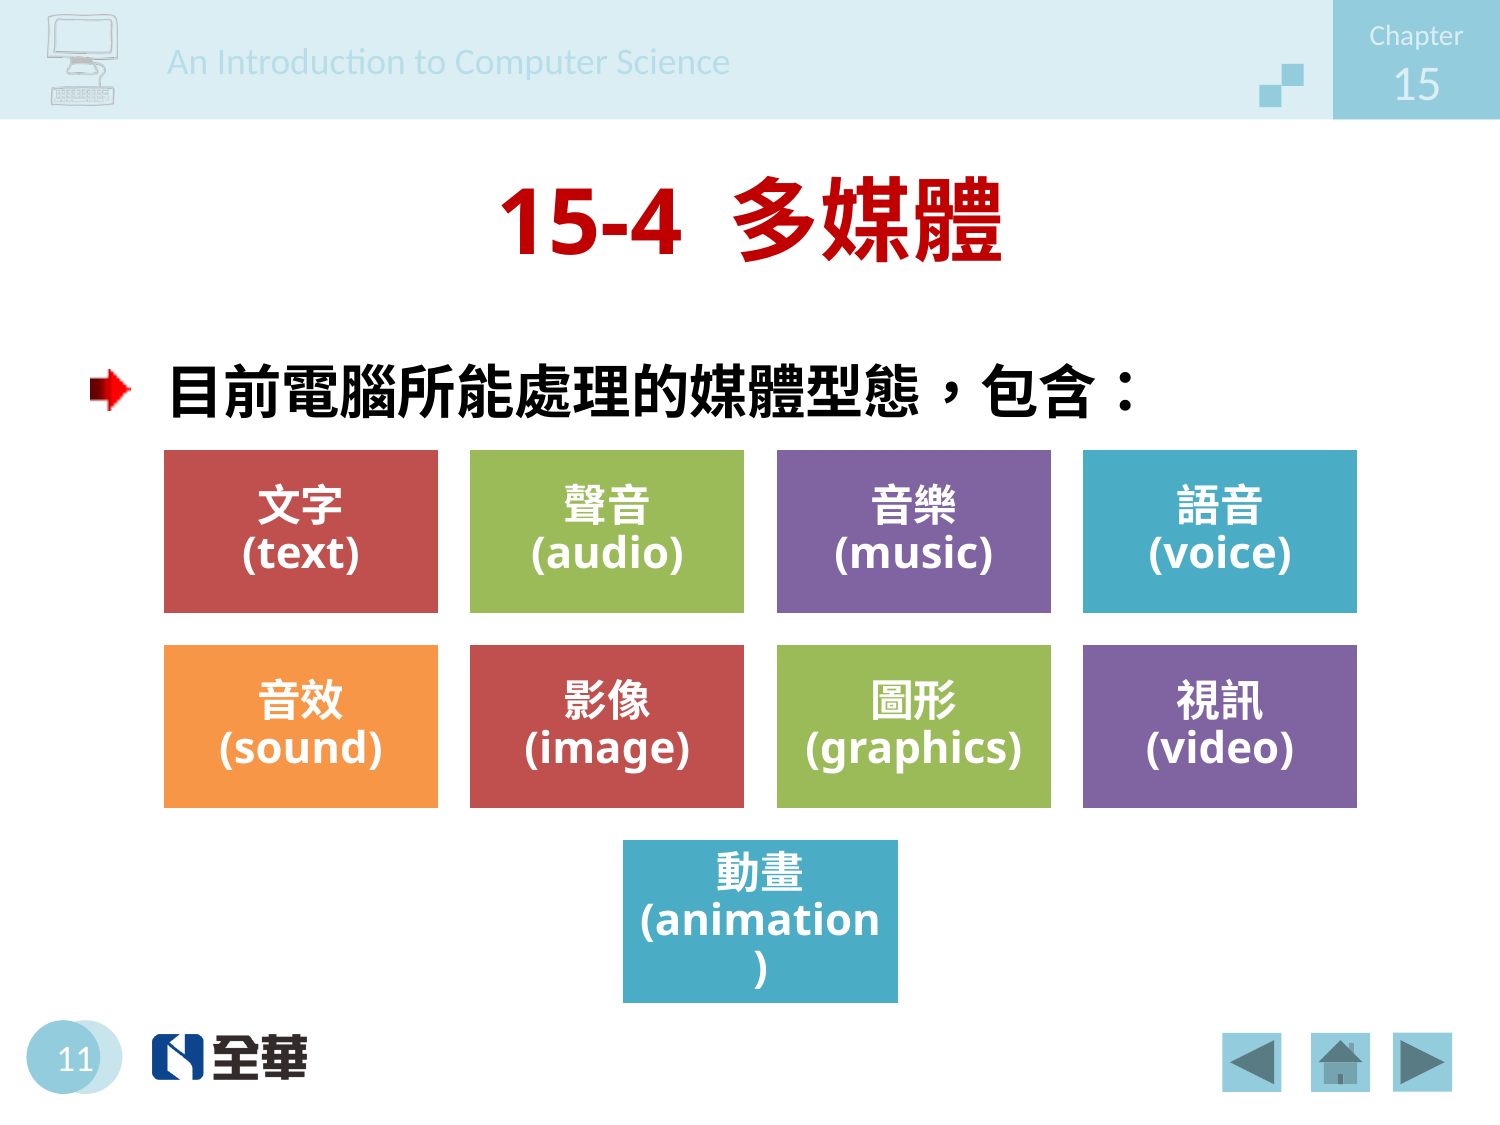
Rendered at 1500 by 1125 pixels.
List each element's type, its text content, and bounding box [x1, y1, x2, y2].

picture [47, 14, 118, 106]
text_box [85, 447, 1436, 1006]
picture [90, 369, 131, 411]
picture [152, 1034, 307, 1080]
list 目前電腦所能處理的媒體型態，包含： [75, 333, 1425, 1005]
title 15-4 多媒體 [75, 138, 1425, 297]
